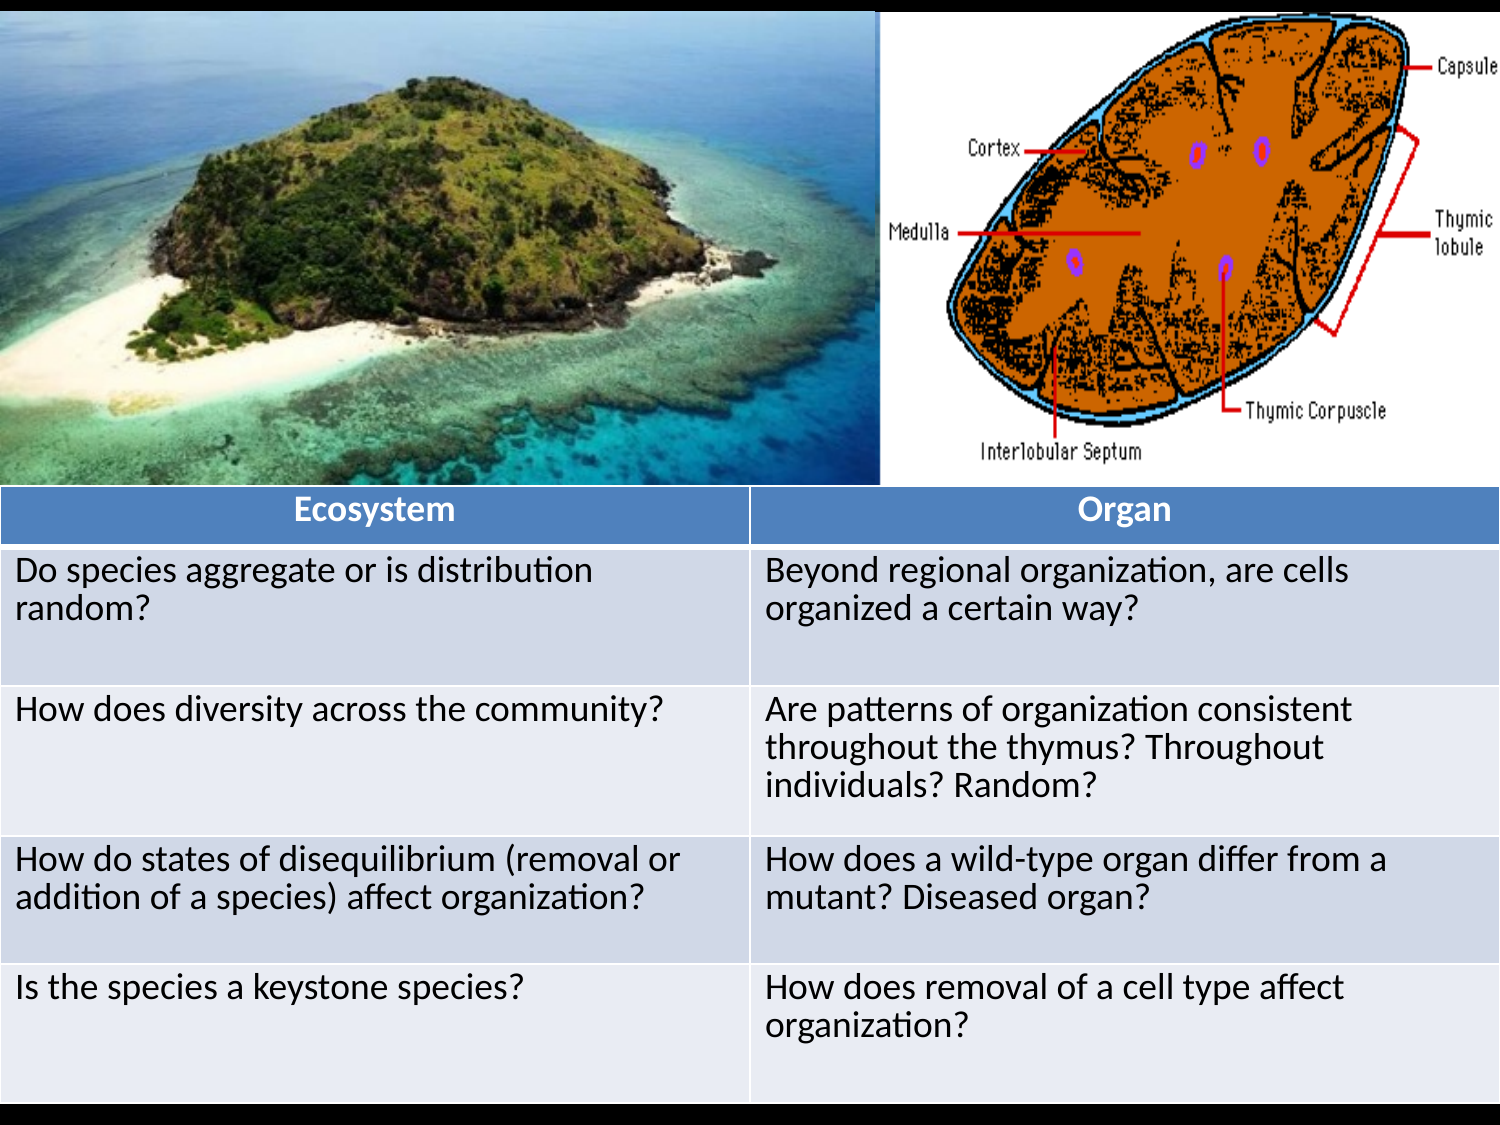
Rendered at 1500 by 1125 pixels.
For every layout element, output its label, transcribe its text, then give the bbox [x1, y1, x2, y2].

table_cell Do species aggregate or is distribution random? [1, 550, 749, 685]
table_cell Are patterns of organization consistent throughout the thymus? Throughout individuals? Random? [751, 687, 1499, 835]
table_cell How does a wild-type organ differ from a mutant? Diseased organ? [751, 837, 1499, 963]
picture [0, 11, 1500, 488]
table_cell Beyond regional organization, are cells organized a certain way? [751, 550, 1499, 685]
table_cell How does removal of a cell type affect organization? [751, 965, 1499, 1102]
table_cell Is the species a keystone species? [1, 965, 749, 1102]
table_header Ecosystem [1, 495, 749, 544]
table_cell How does diversity across the community? [1, 687, 749, 835]
table_header Organ [751, 496, 1499, 544]
table_cell How do states of disequilibrium (removal or addition of a species) affect organization? [1, 837, 749, 963]
